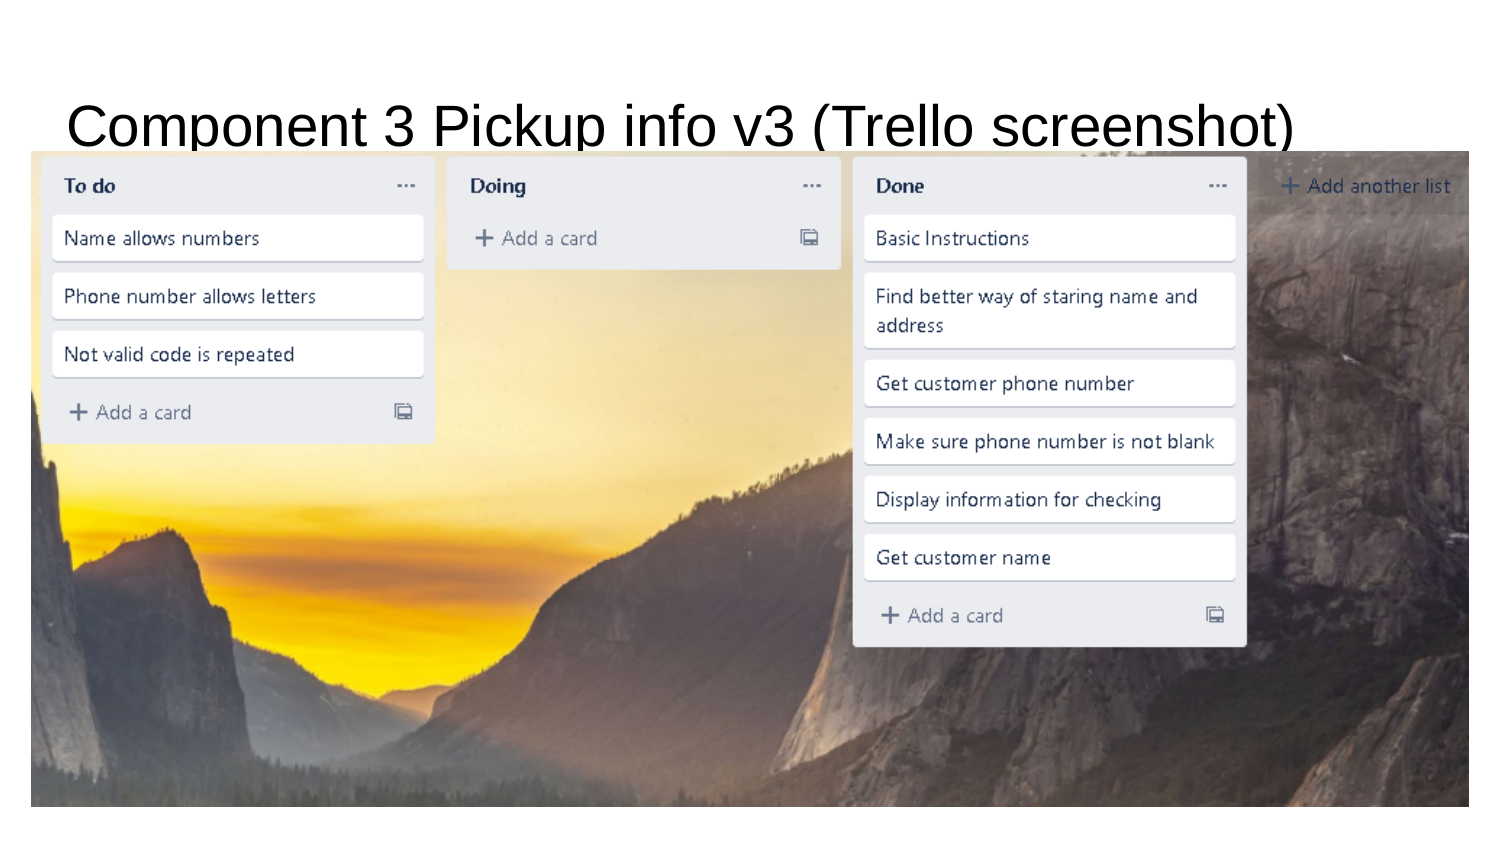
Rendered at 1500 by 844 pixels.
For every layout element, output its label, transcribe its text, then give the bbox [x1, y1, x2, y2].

title Component 3 Pickup info v3 (Trello screenshot) [51, 72, 1449, 150]
picture [31, 151, 1469, 807]
